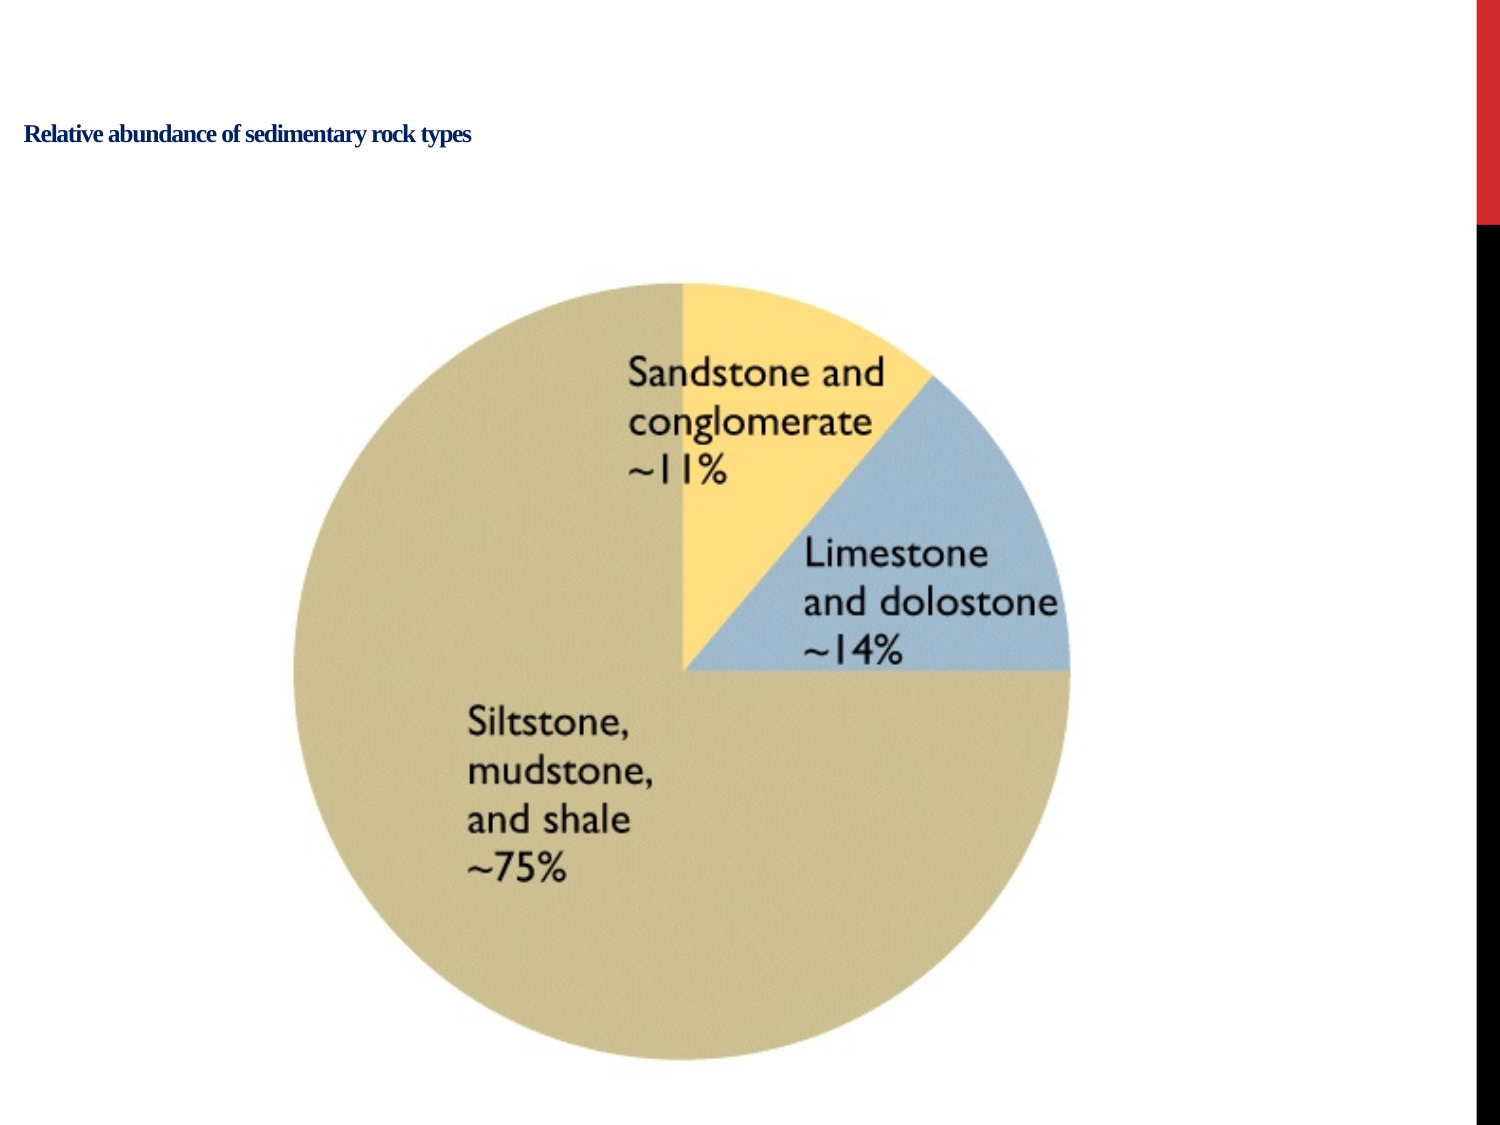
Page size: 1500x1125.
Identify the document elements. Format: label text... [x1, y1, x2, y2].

picture [276, 266, 1089, 1079]
title Relative abundance of sedimentary rock types [0, 101, 1193, 197]
